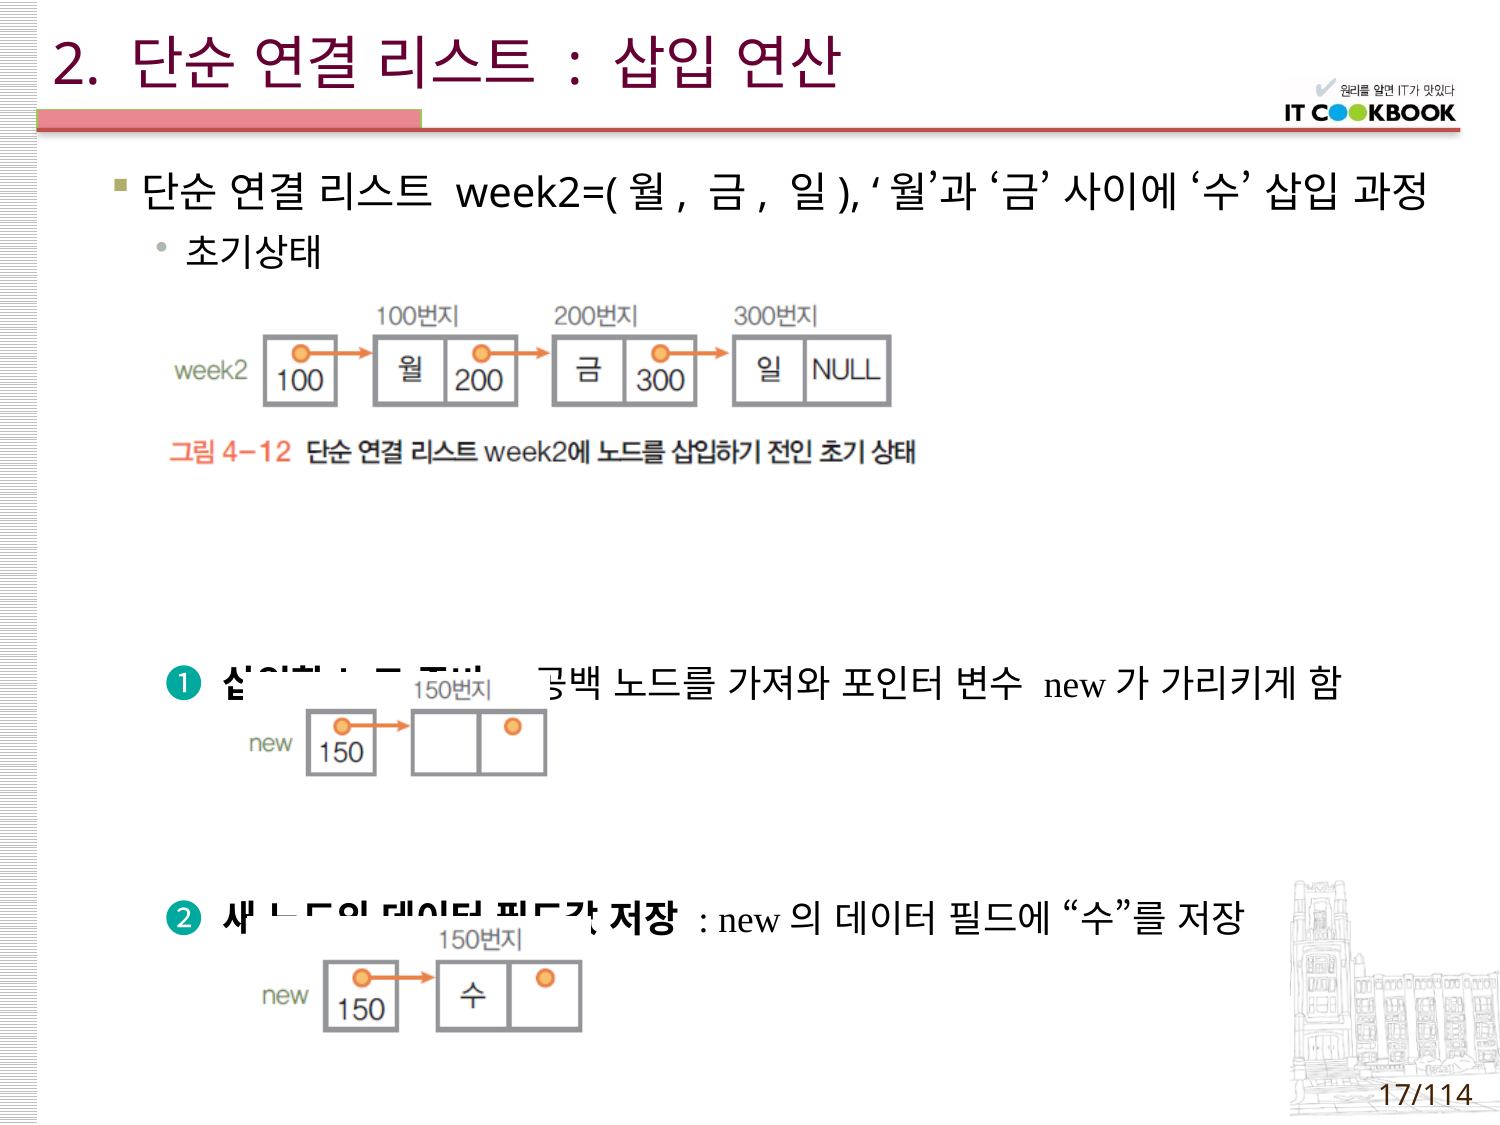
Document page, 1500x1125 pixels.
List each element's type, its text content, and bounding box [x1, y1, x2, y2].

picture [246, 916, 591, 1054]
picture [159, 290, 940, 484]
title 2. 단순 연결 리스트 : 삽입 연산 [37, 13, 1278, 109]
picture [1290, 874, 1500, 1125]
picture [242, 672, 550, 795]
picture [1459, 1087, 1467, 1098]
list 단순 연결 리스트 week2=(월, 금, 일), ‘월’과 ‘금’ 사이에 ‘수’ 삽입 과정 초기상태 ➊ 삽입할 노드 준비 : 공백 노드를 가져와 포인터 변수 new가 가리키게 함 ➋ 새 노드의 데이터 필드값 저장 : new의 데이터 필드에 “수”를 저장 [37, 152, 1463, 1091]
picture [1281, 75, 1459, 123]
